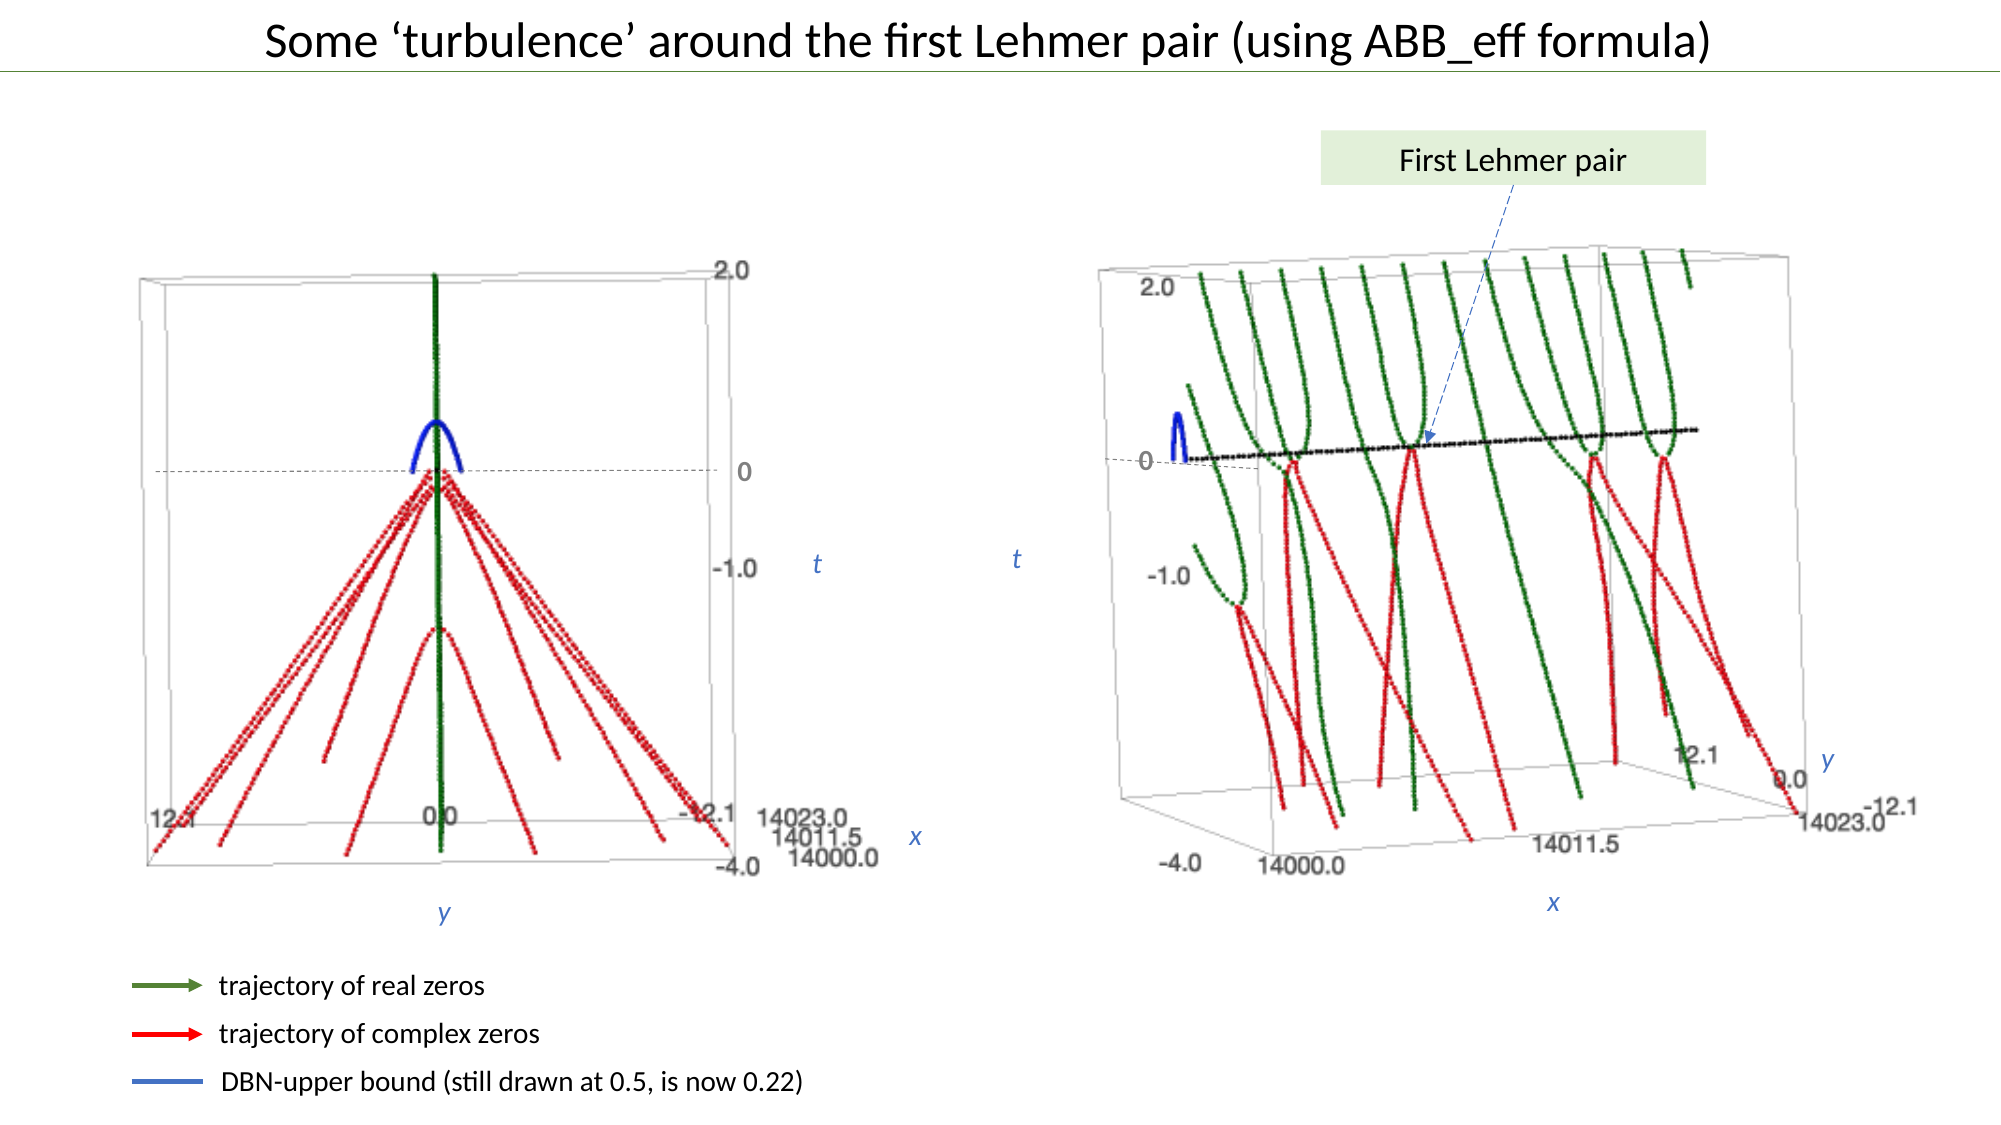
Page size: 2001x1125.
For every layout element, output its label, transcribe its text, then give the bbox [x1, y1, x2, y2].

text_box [1105, 458, 1258, 469]
text_box y [423, 931, 466, 935]
text_box trajectory of real zeros [204, 958, 501, 1007]
text_box Some ‘turbulence’ around the first Lehmer pair (using ABB_eff formula) [249, 0, 1747, 71]
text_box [1426, 185, 1514, 444]
text_box DBN-upper bound (still drawn at 0.5, is now 0.22) [206, 1054, 820, 1105]
text_box trajectory of complex zeros [204, 1007, 556, 1058]
text_box First Lehmer pair [1320, 130, 1707, 185]
picture [46, 191, 999, 931]
text_box Some ‘turbulence’ around the first Lehmer pair (using ABB_eff formula) [249, 72, 1747, 76]
text_box t [999, 532, 1037, 583]
picture [1044, 189, 1947, 896]
text_box x [1532, 896, 1576, 925]
